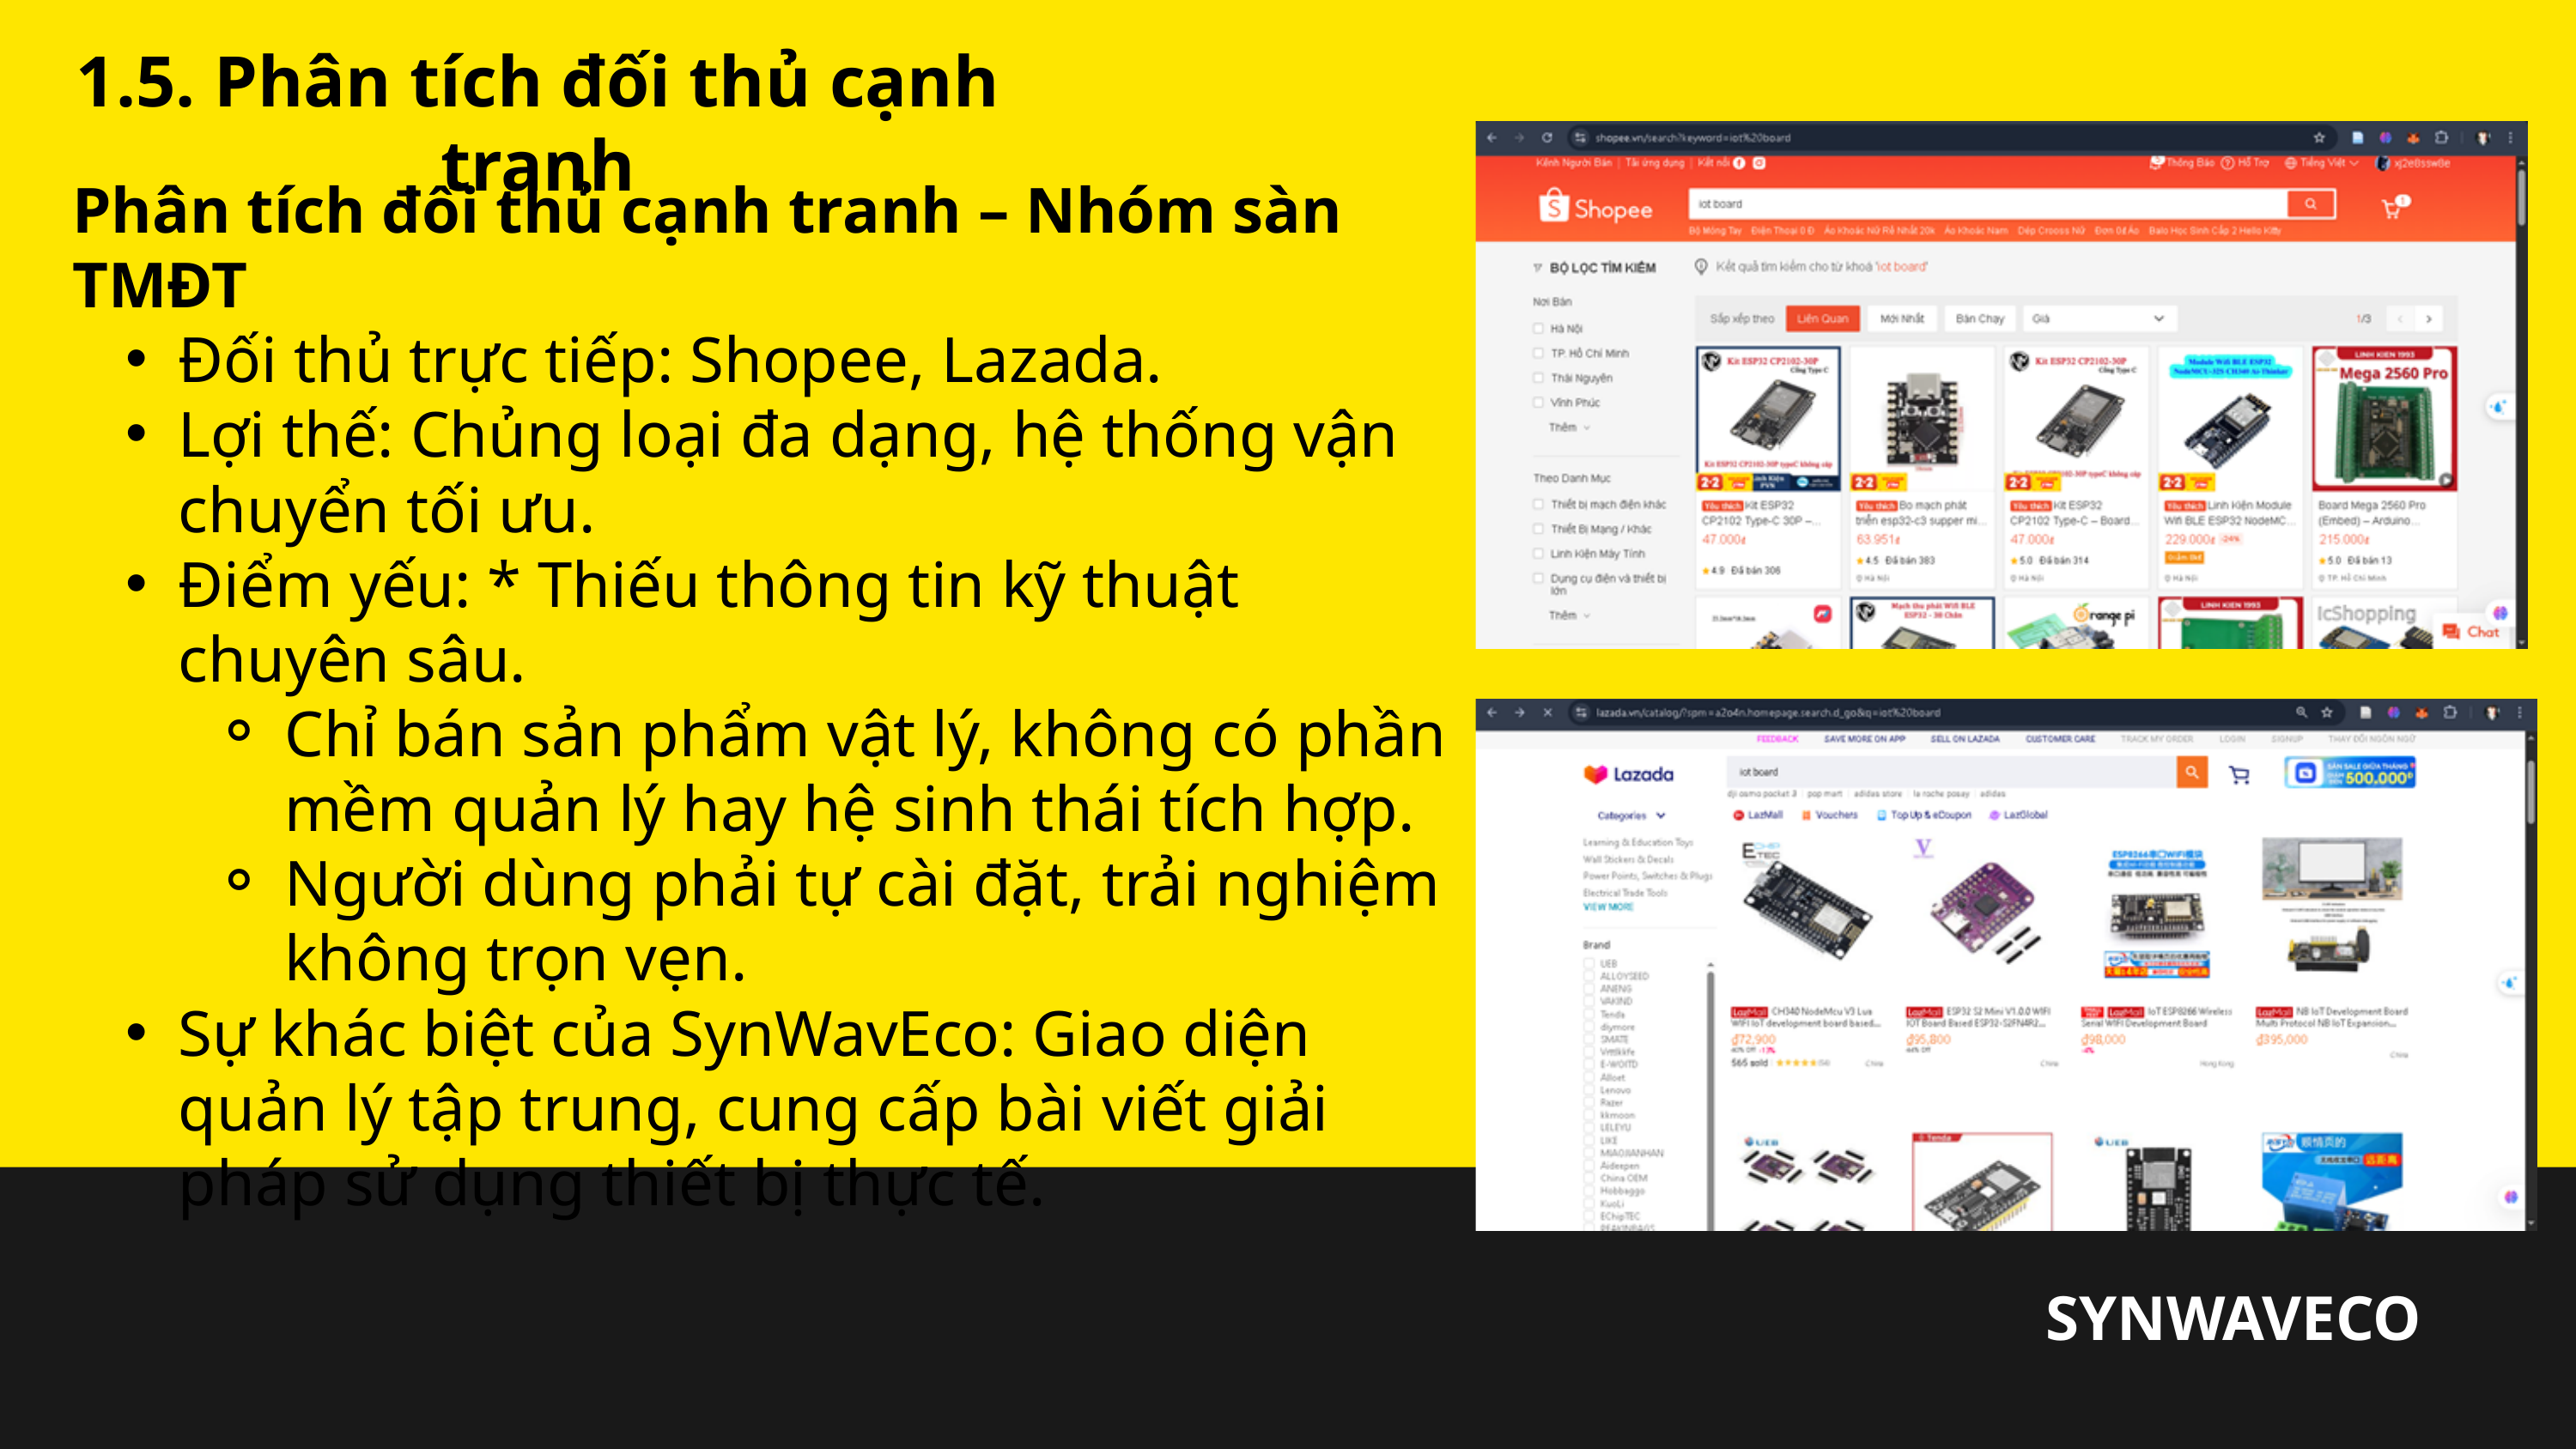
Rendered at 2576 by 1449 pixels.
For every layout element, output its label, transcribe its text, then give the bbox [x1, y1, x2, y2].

text_box [1475, 121, 2528, 649]
text_box [1475, 699, 2537, 1231]
text_box 1.5. Phân tích đối thủ cạnh tranh [0, 37, 1077, 205]
text_box Phân tích đối thủ cạnh tranh – Nhóm sàn TMĐT Đối thủ trực tiếp: Shopee, Lazada. Lợi thế: Chủng loại đa dạng, hệ thống vận chuyển tối ưu. Điểm yếu: * Thiếu thông tin kỹ thuật chuyên sâu. Chỉ bán sản phẩm vật lý, không có phần mềm quản lý hay hệ sinh thái tích hợp. Người dùng phải tự cài đặt, trải nghiệm không trọn vẹn. Sự khác biệt của SynWavEco: Giao diện quản lý tập trung, cung cấp bài viết giải pháp sử dụng thiết bị thực tế. [72, 170, 1467, 1218]
text_box SYNWAVECO [2040, 1279, 2444, 1353]
text_box [0, 1167, 2576, 1449]
